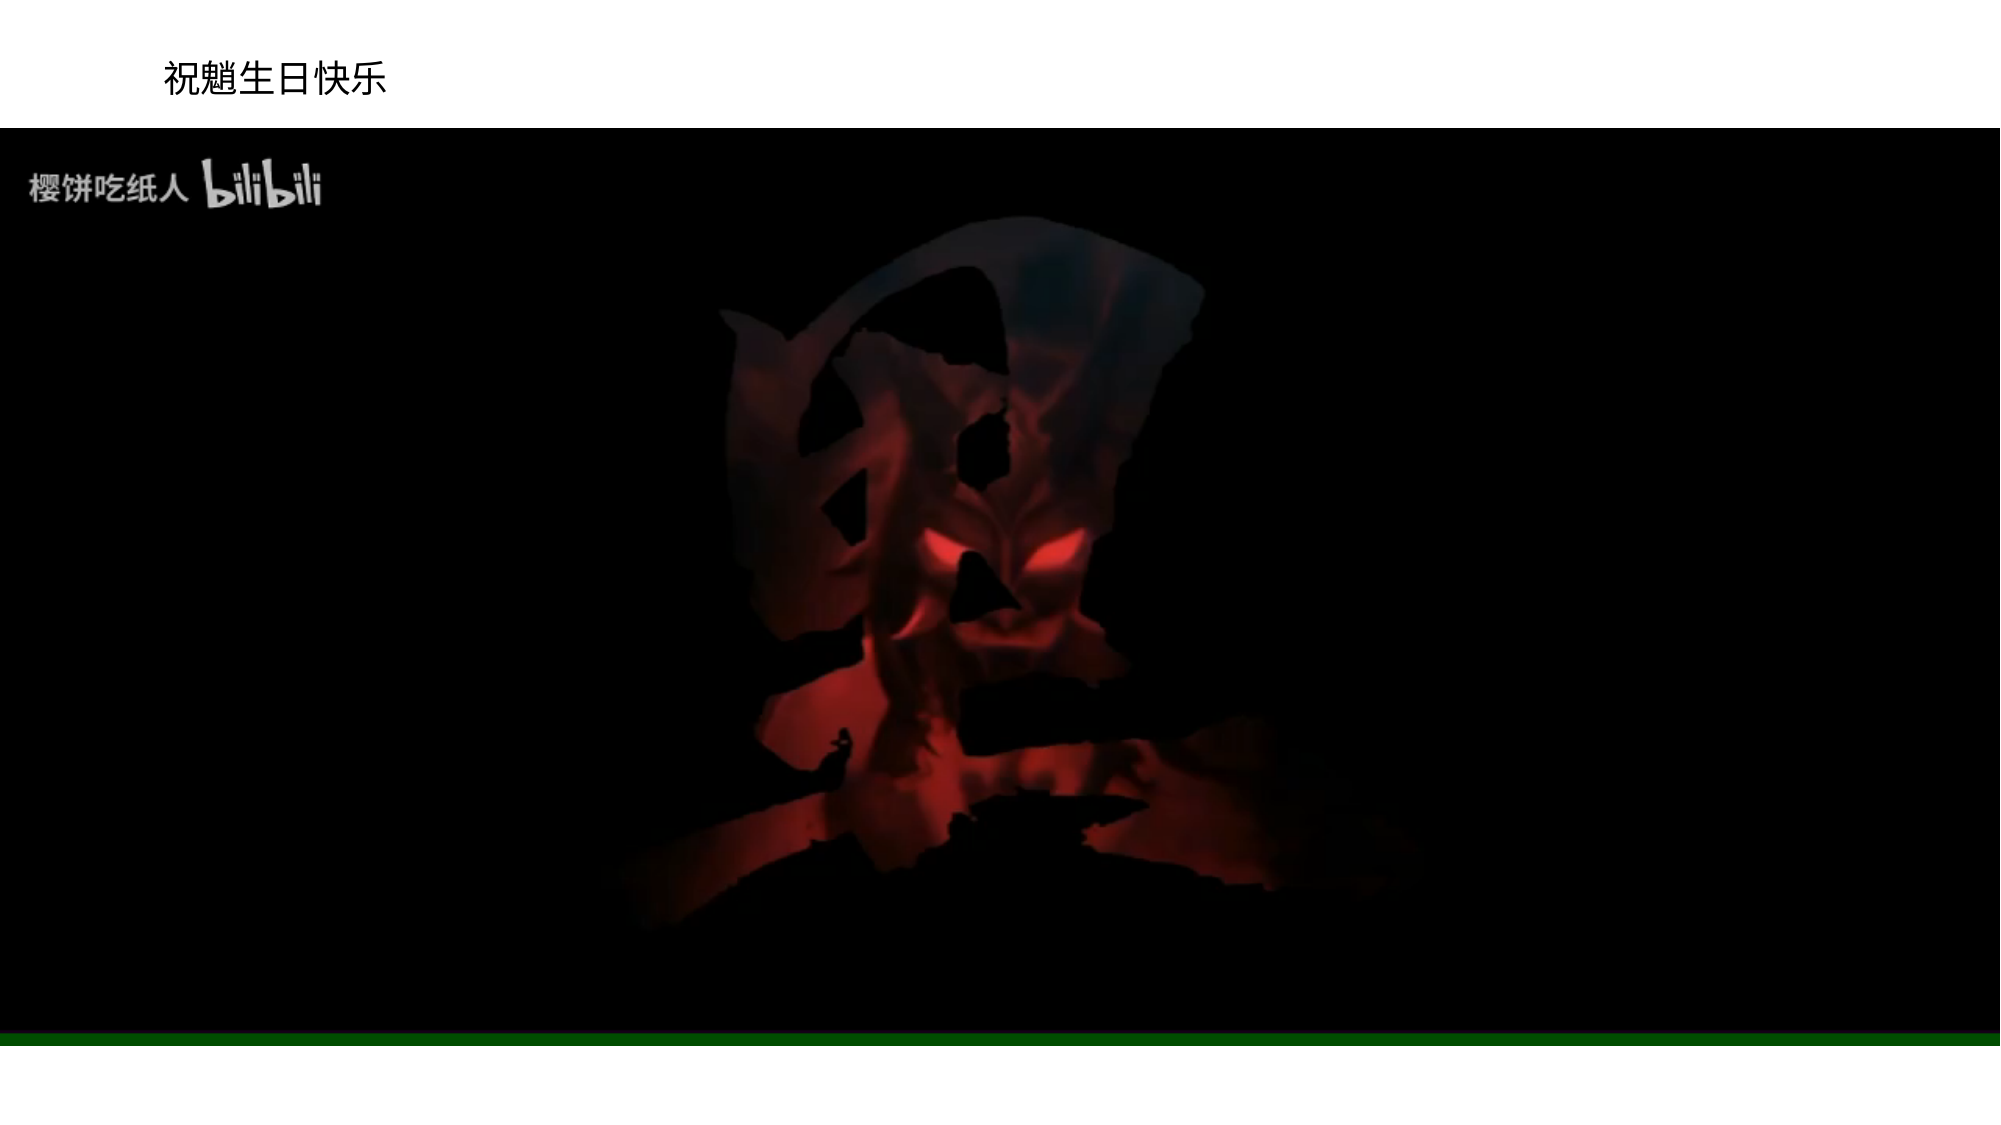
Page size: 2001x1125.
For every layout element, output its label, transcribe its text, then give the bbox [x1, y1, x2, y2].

text_box 祝魈生日快乐 [148, 48, 403, 108]
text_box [0, 127, 2000, 1047]
